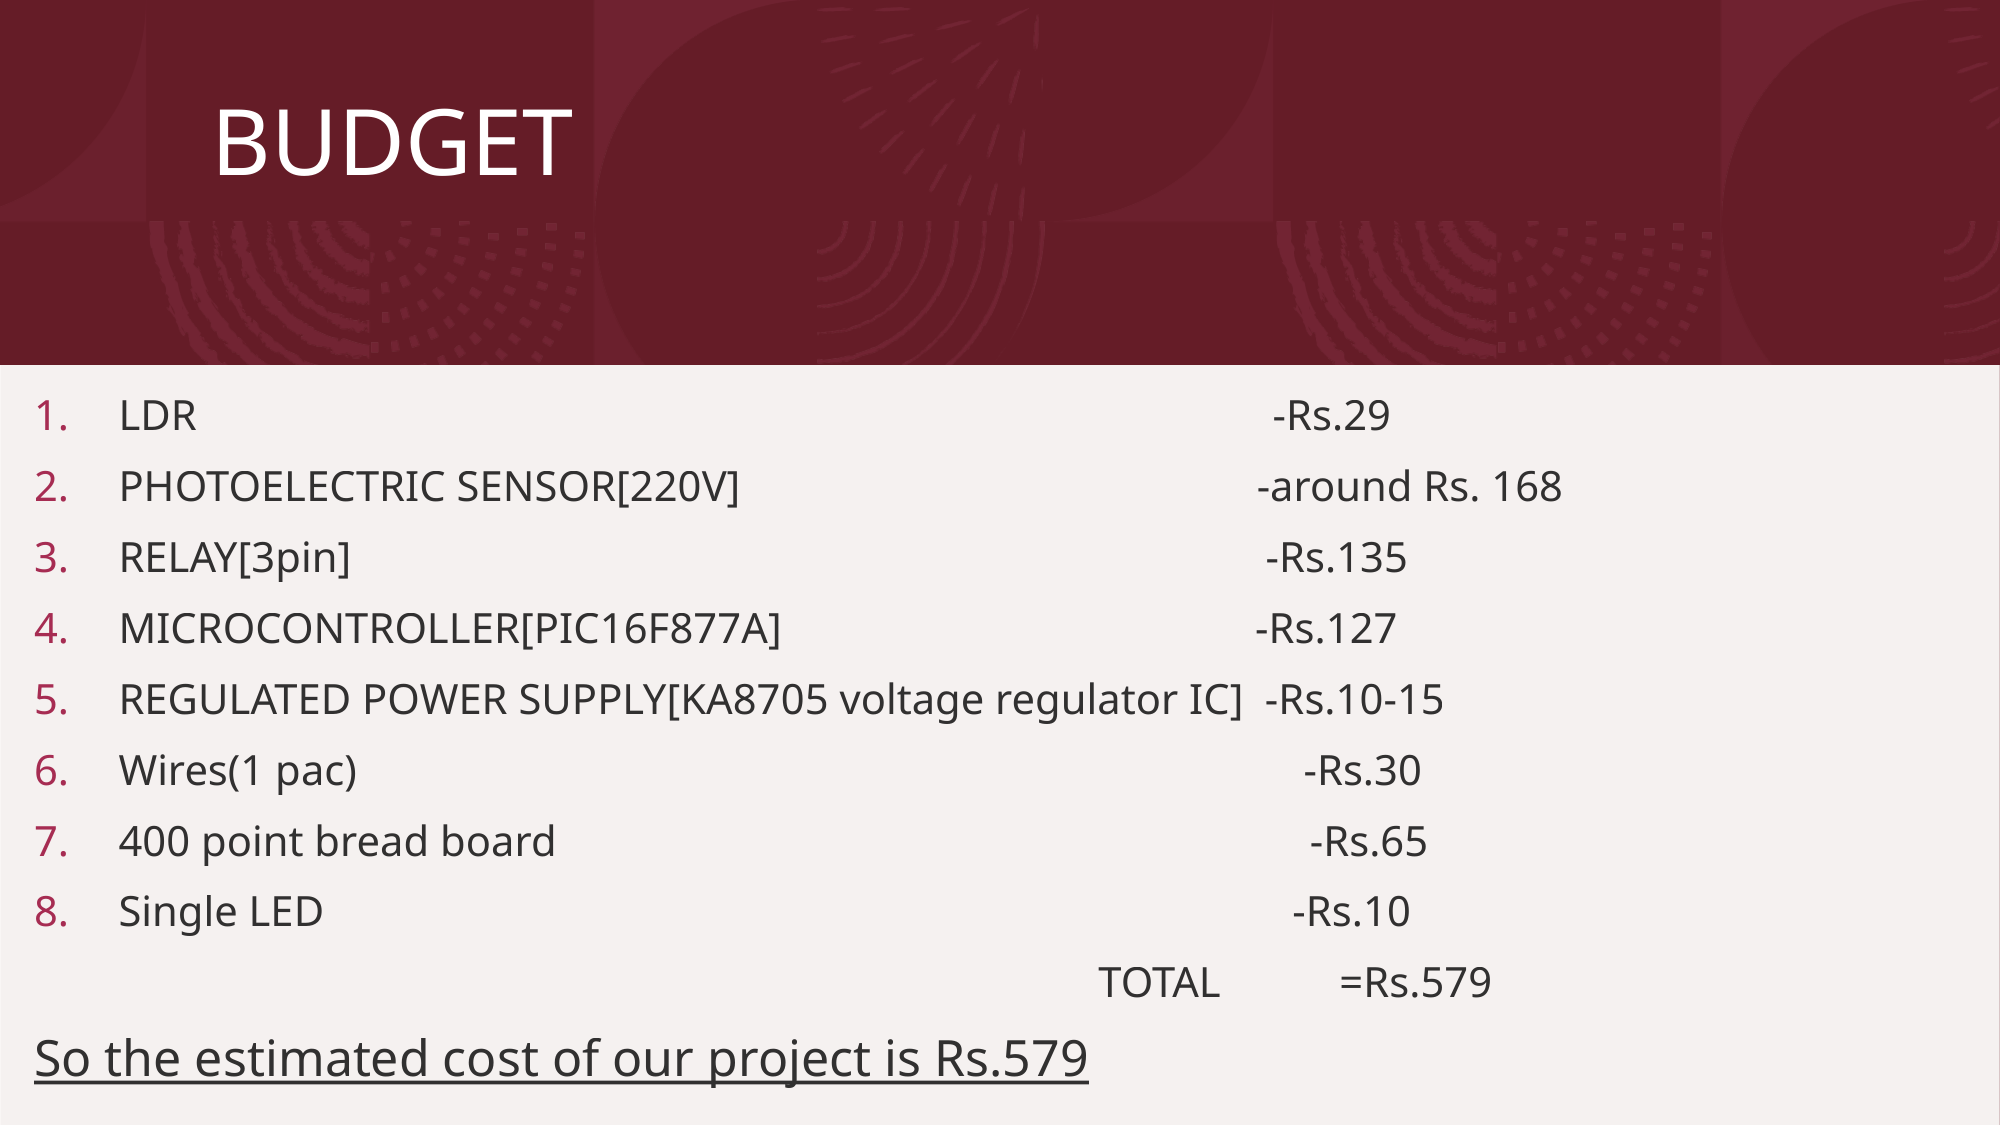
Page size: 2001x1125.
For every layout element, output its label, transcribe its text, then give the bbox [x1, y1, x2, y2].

title BUDGET [196, 62, 1838, 325]
text_box [0, 366, 2000, 1125]
text_box [0, 0, 2000, 366]
list LDR -Rs.29 PHOTOELECTRIC SENSOR[220V] -around Rs. 168 RELAY[3pin] -Rs.135 MICROCONTROLLER[PIC16F877A] -Rs.127 REGULATED POWER SUPPLY[KA8705 voltage regulator IC] -Rs.10-15 Wires(1 pac) -Rs.30 400 point bread board -Rs.65 Single LED -Rs.10 TOTAL =Rs.579 So the estimated cost of our project is Rs.579 [19, 387, 1924, 1125]
